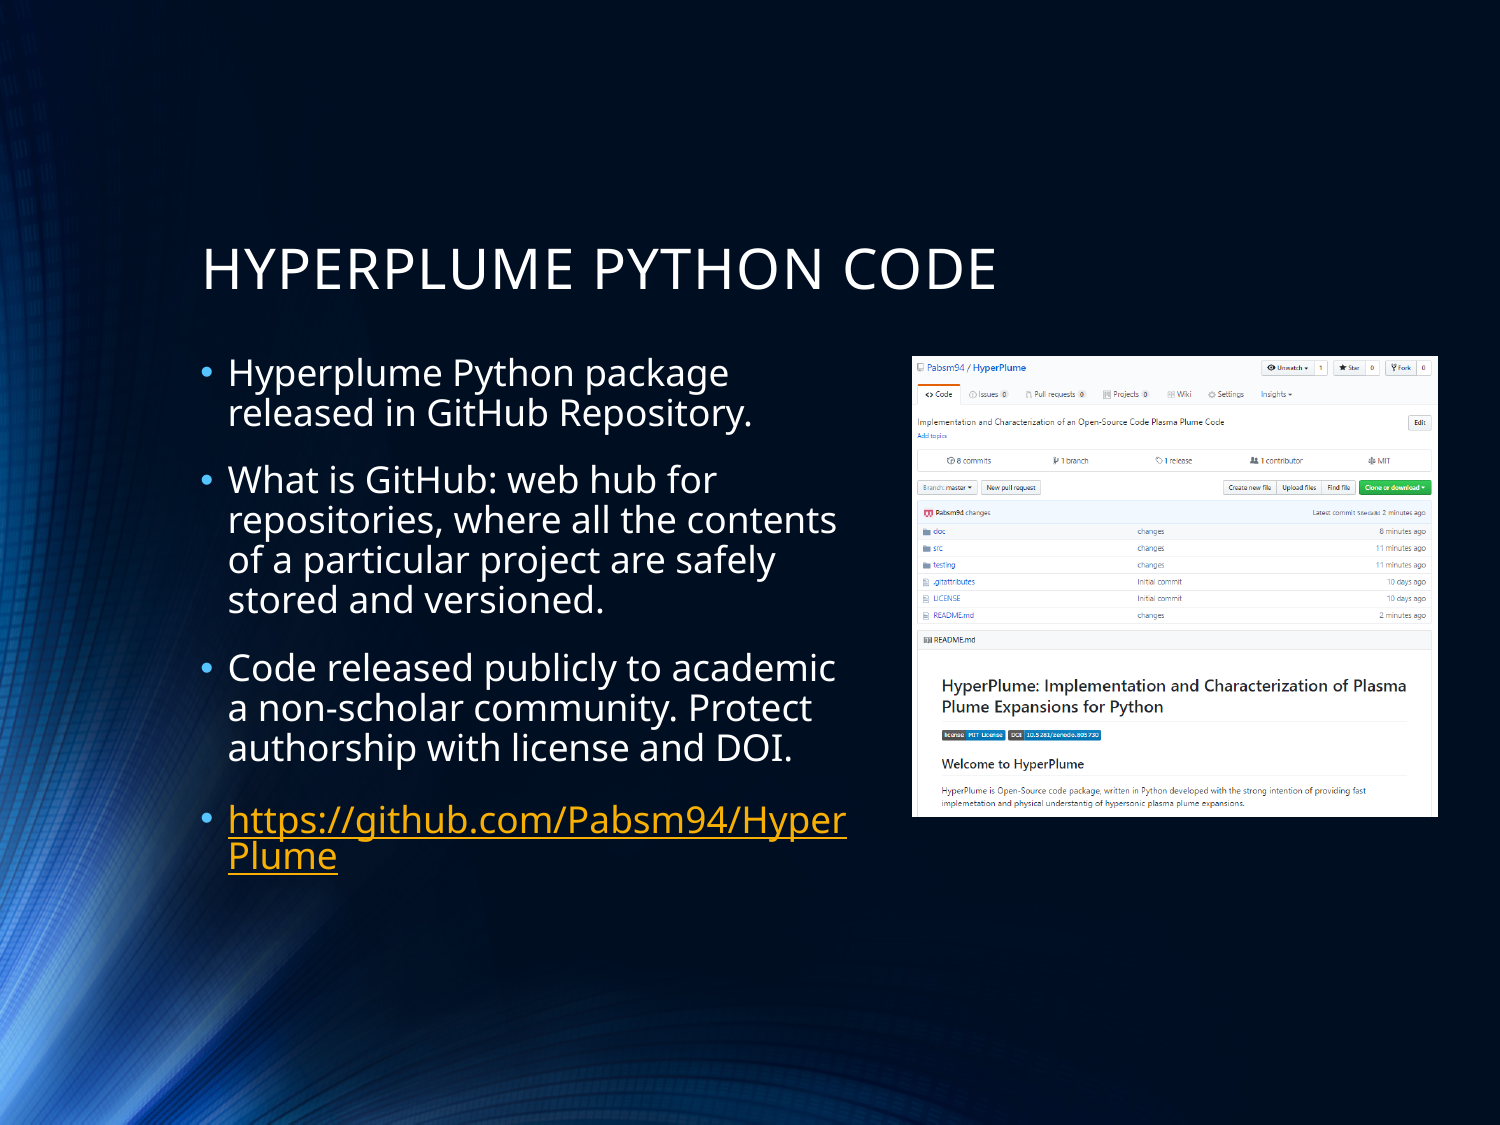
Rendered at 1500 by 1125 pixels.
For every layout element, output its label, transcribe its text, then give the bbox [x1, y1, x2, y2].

title HYPERPLUME PYTHON CODE [186, 140, 1312, 310]
list Hyperplume Python package released in GitHub Repository. What is GitHub: web hub for repositories, where all the contents of a particular project are safely stored and versioned. Code released publicly to academic a non-scholar community. Protect authorship with license and DOI. https://github.com/Pabsm94/HyperPlume [185, 346, 863, 854]
picture [0, 0, 1500, 1125]
